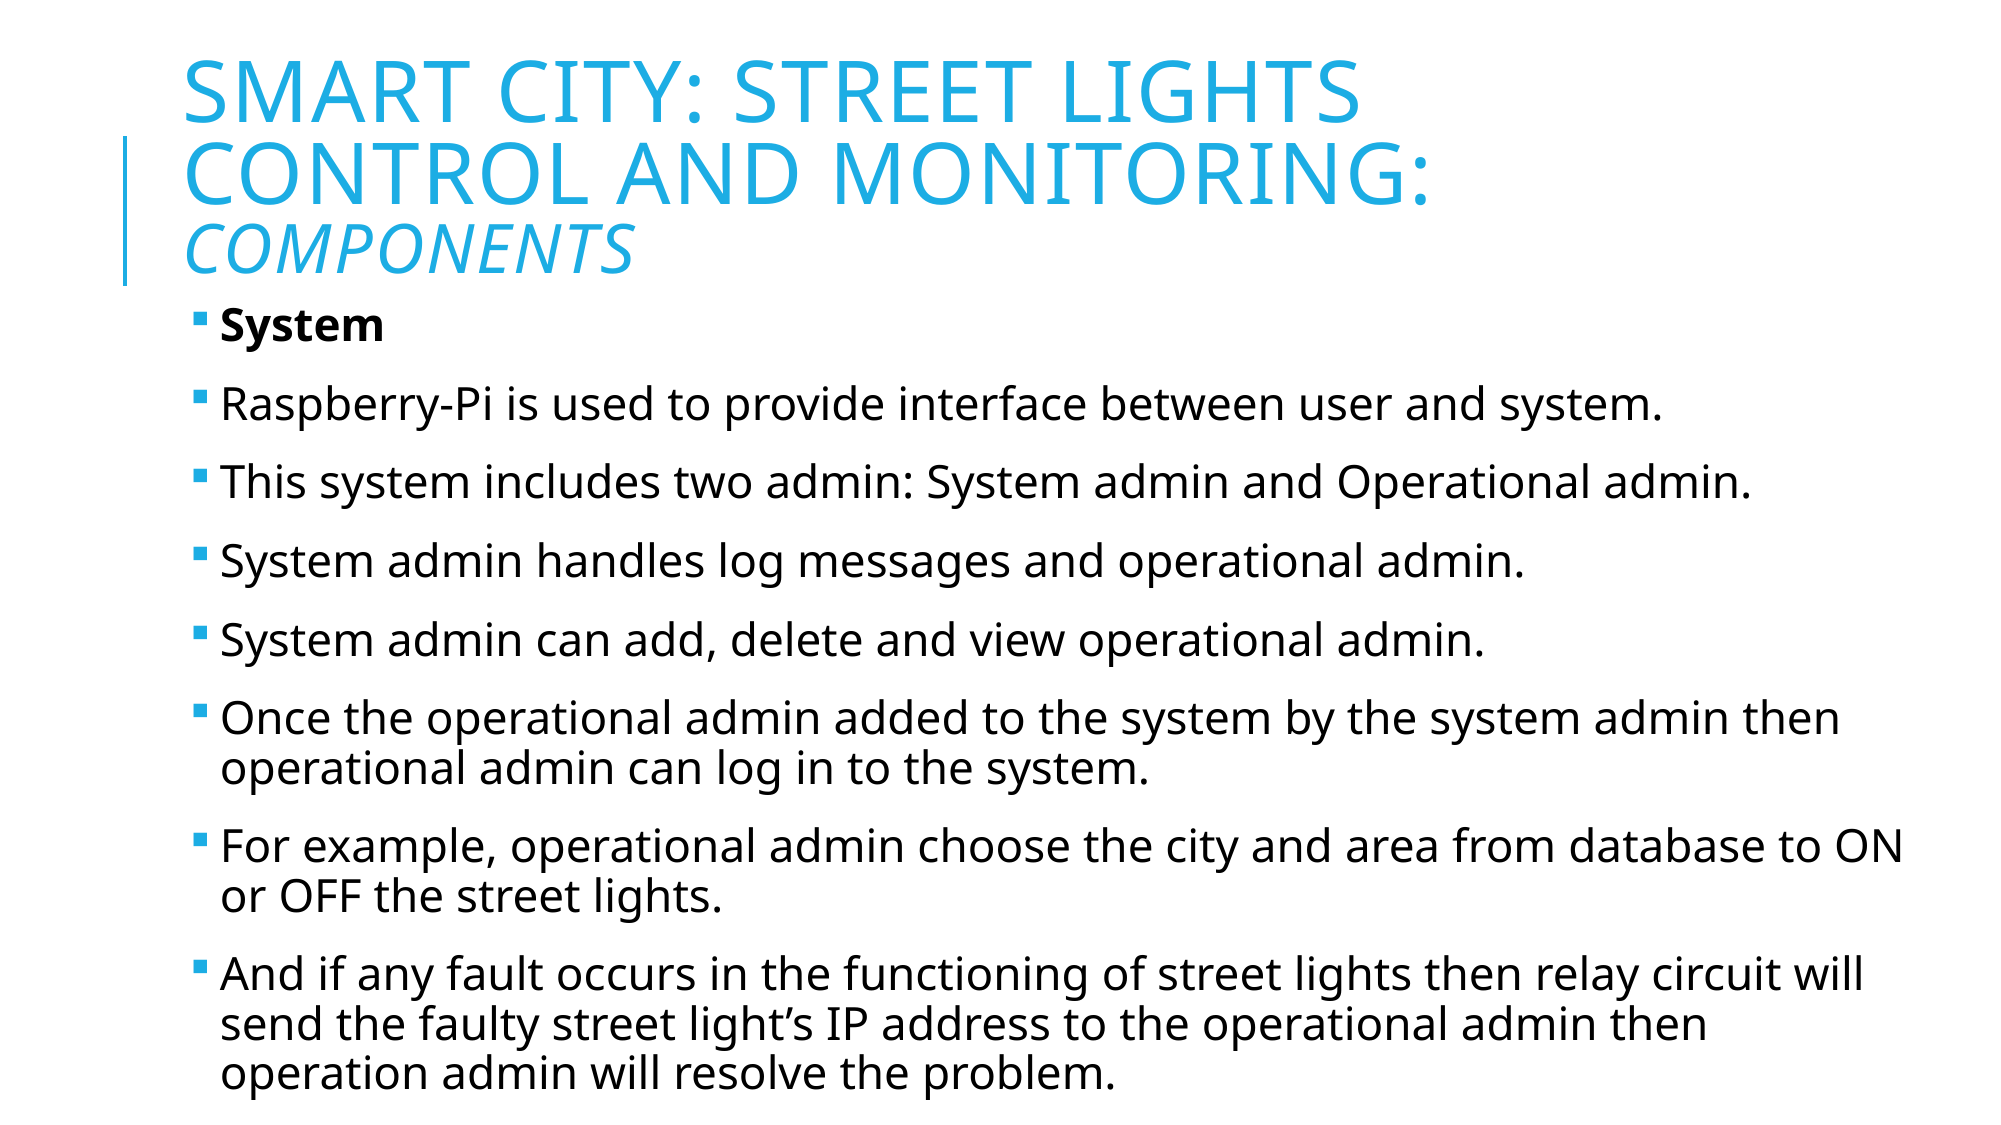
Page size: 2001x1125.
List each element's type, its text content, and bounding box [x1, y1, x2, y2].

list System Raspberry-Pi is used to provide interface between user and system. This system includes two admin: System admin and Operational admin. System admin handles log messages and operational admin. System admin can add, delete and view operational admin. Once the operational admin added to the system by the system admin then operational admin can log in to the system. For example, operational admin choose the city and area from database to ON or OFF the street lights. And if any fault occurs in the functioning of street lights then relay circuit will send the faulty street light’s IP address to the operational admin then operation admin will resolve the problem. [168, 294, 1925, 991]
title Smart City: Street Lights Control and Monitoring: Components [168, 48, 1763, 294]
